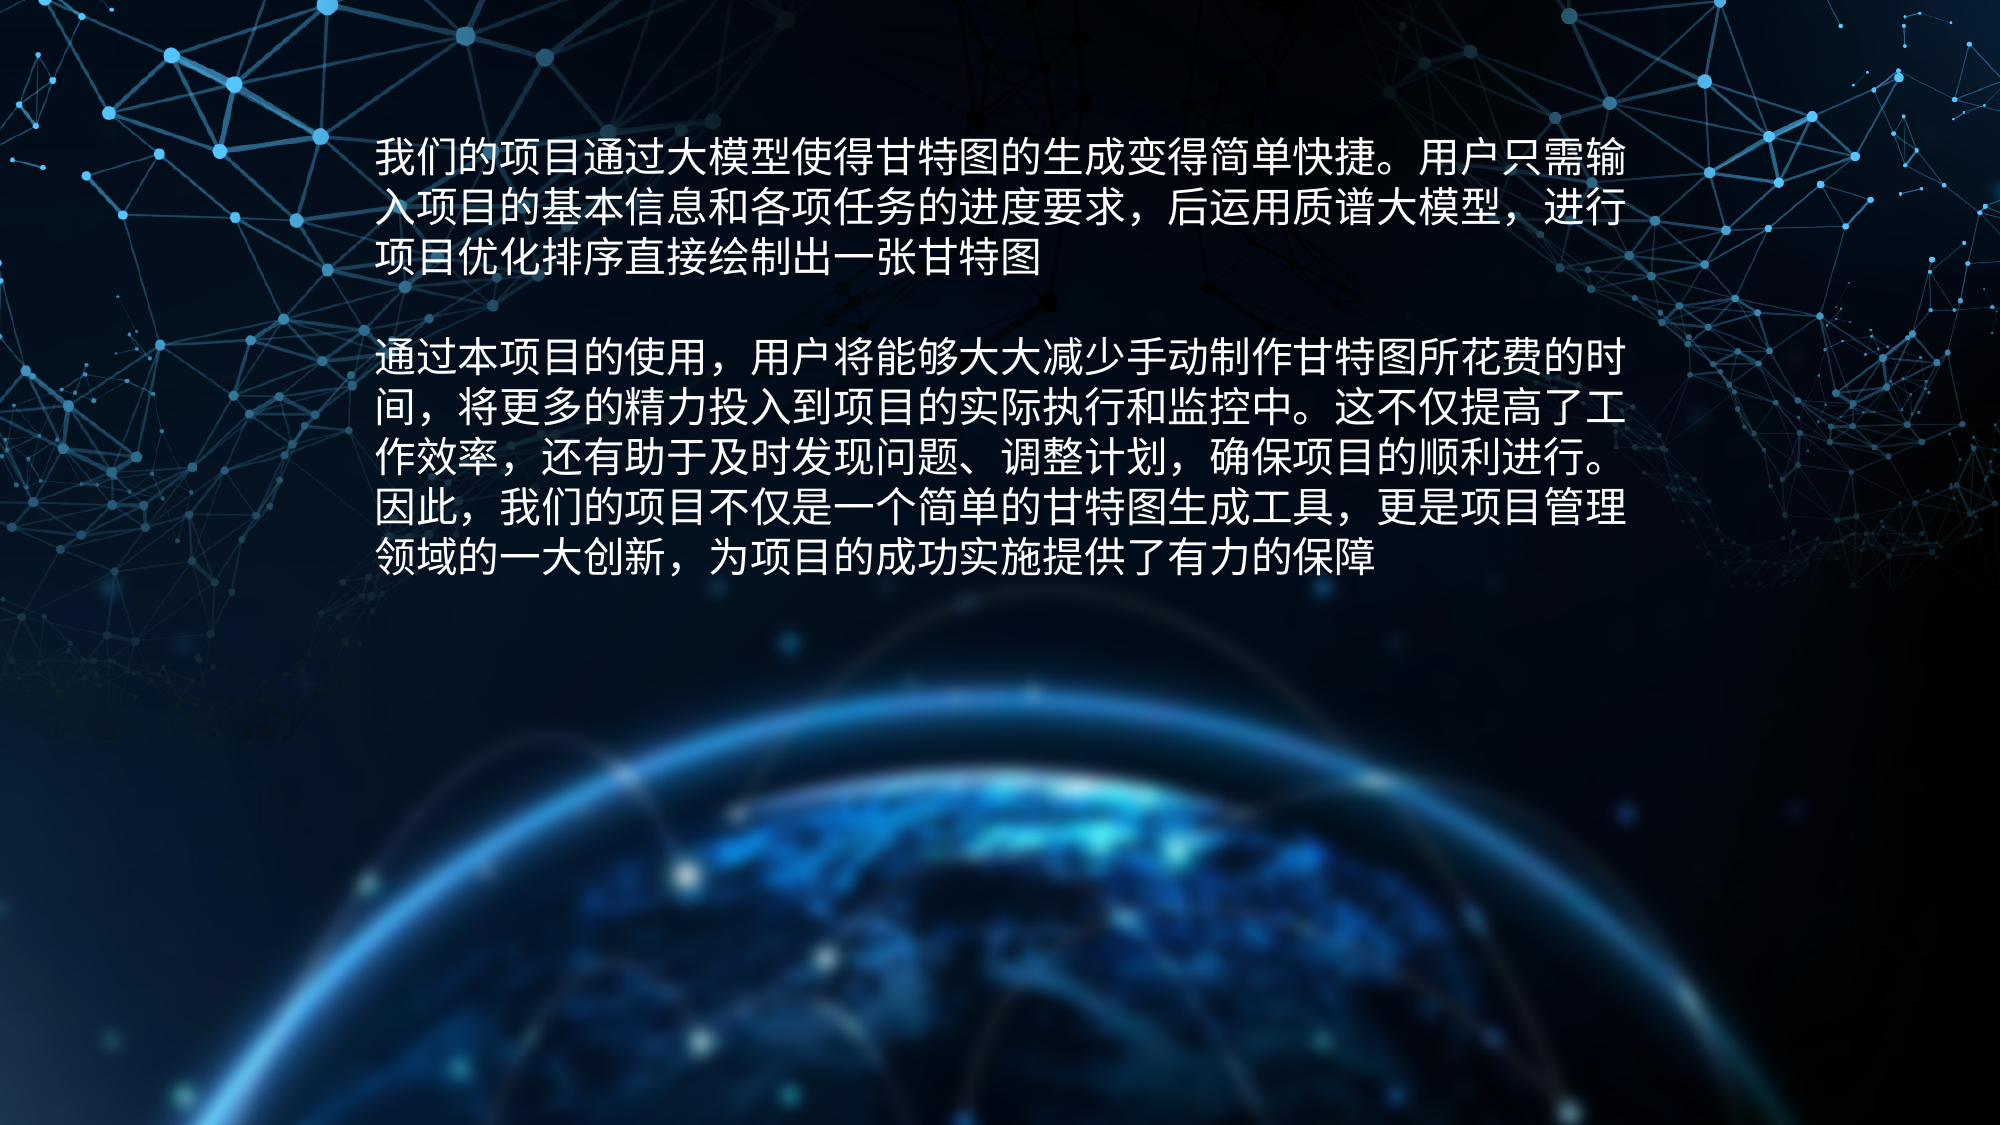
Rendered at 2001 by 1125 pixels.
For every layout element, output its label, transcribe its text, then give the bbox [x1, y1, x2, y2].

picture [0, 0, 2000, 1125]
text_box 我们的项目通过大模型使得甘特图的生成变得简单快捷。用户只需输入项目的基本信息和各项任务的进度要求，后运用质谱大模型，进行项目优化排序直接绘制出一张甘特图 通过本项目的使用，用户将能够大大减少手动制作甘特图所花费的时间，将更多的精力投入到项目的实际执行和监控中。这不仅提高了工作效率，还有助于及时发现问题、调整计划，确保项目的顺利进行。因此，我们的项目不仅是一个简单的甘特图生成工具，更是项目管理领域的一大创新，为项目的成功实施提供了有力的保障 [1092, 123, 1178, 589]
